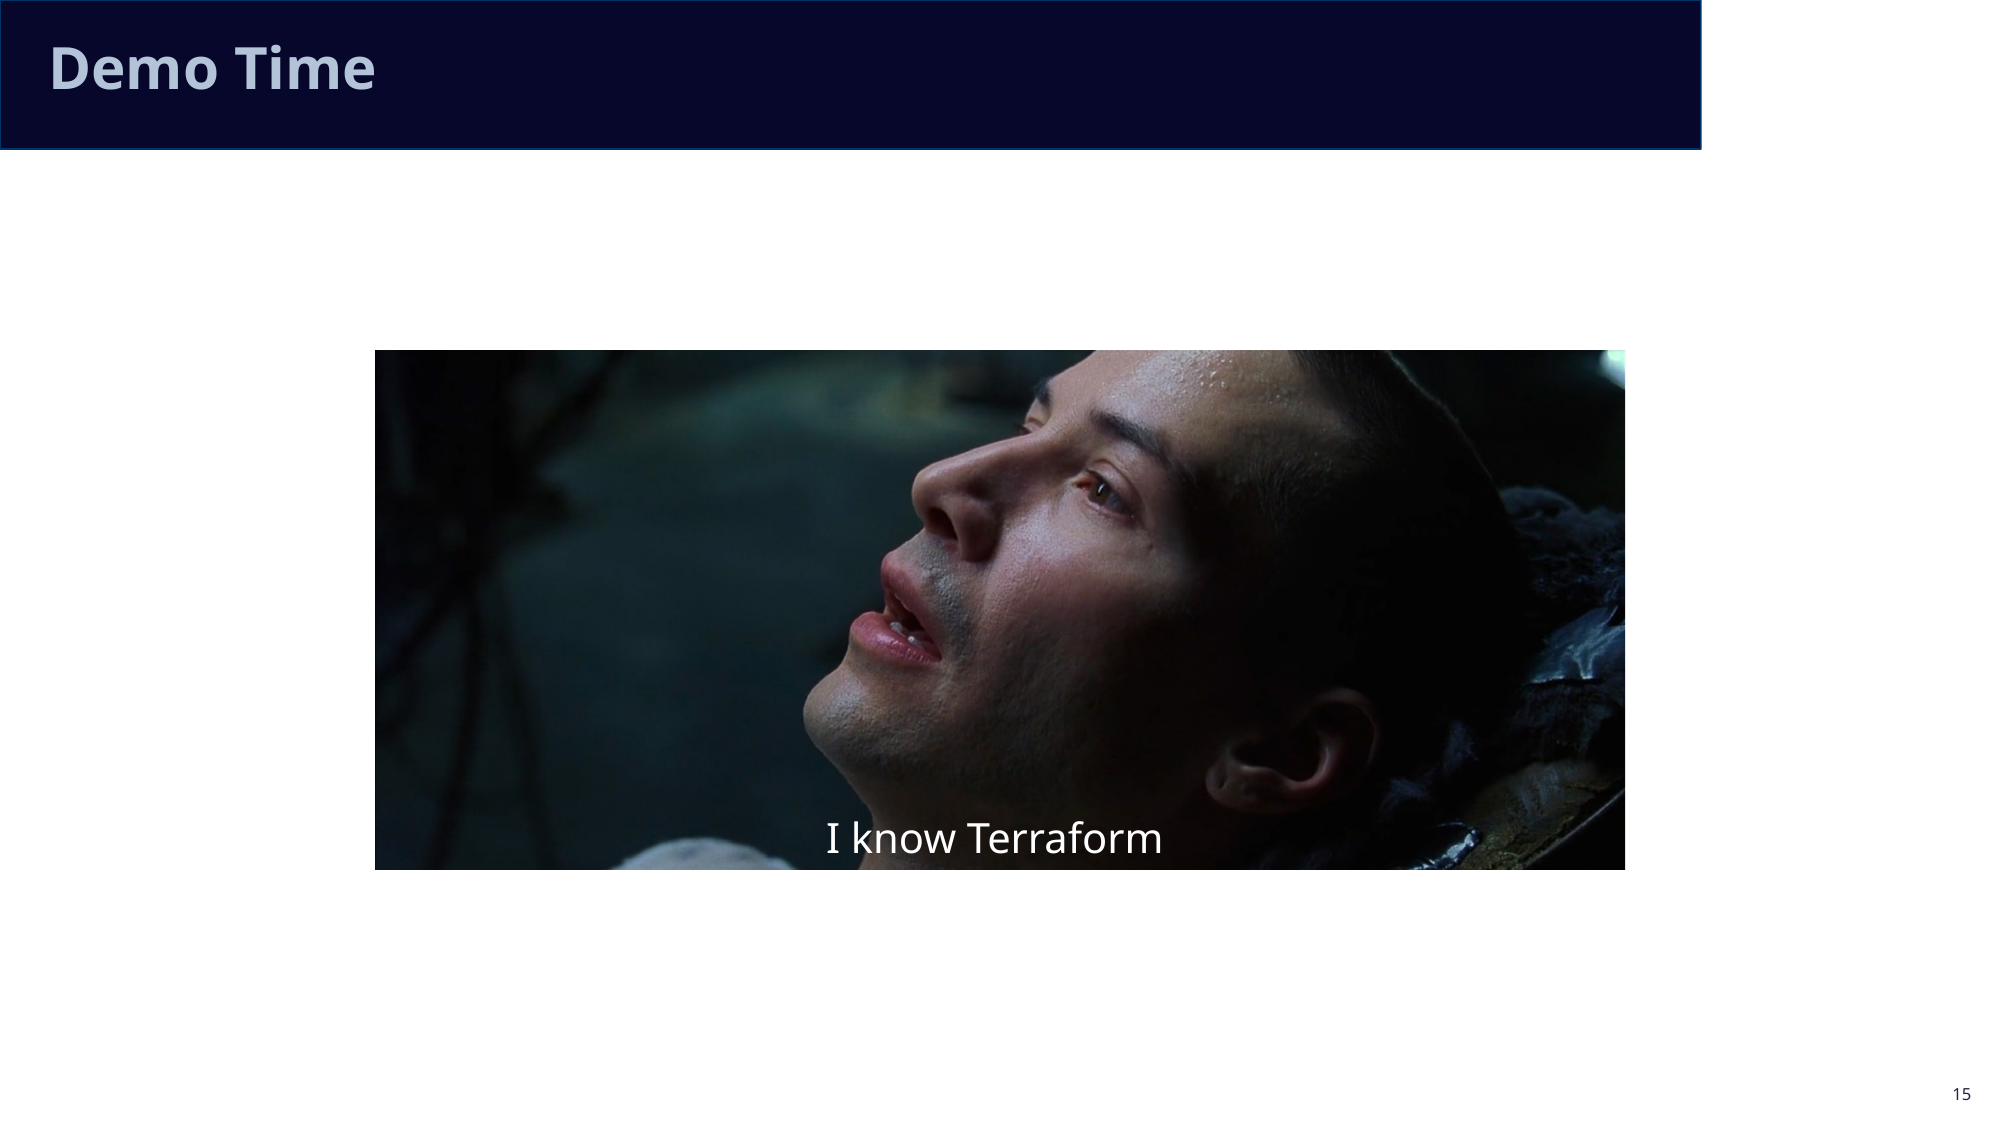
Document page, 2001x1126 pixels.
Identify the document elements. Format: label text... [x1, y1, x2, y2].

slide_number 15 [1897, 1058, 1987, 1114]
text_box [374, 349, 1626, 870]
list Demo Time [31, 38, 1261, 110]
